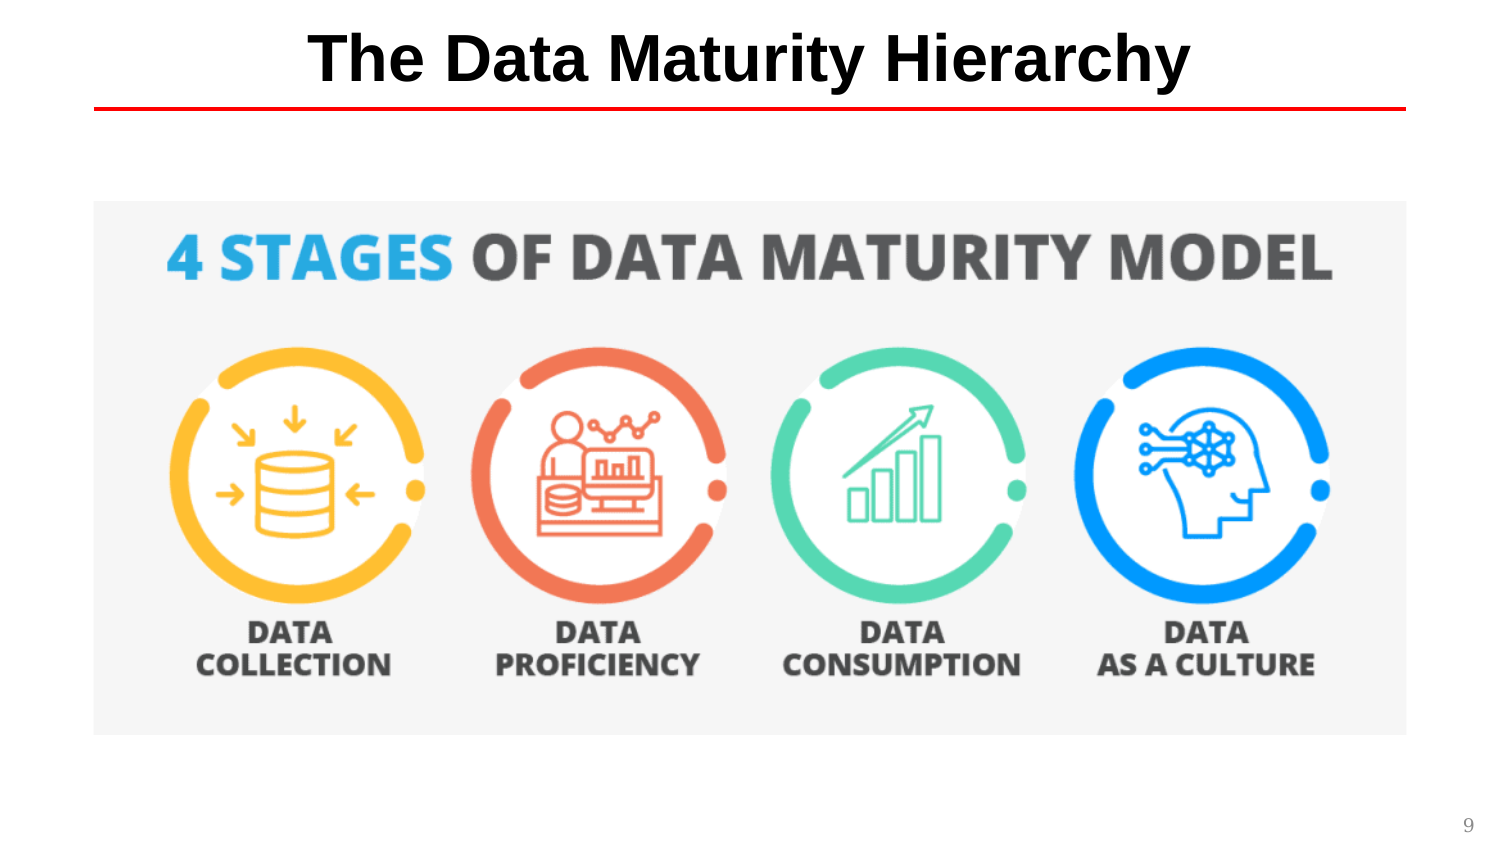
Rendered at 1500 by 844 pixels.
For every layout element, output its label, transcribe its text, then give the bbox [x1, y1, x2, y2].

text_box The Data Maturity Hierarchy [93, 0, 1407, 109]
slide_number 9 [1447, 805, 1500, 844]
picture [93, 200, 1407, 735]
